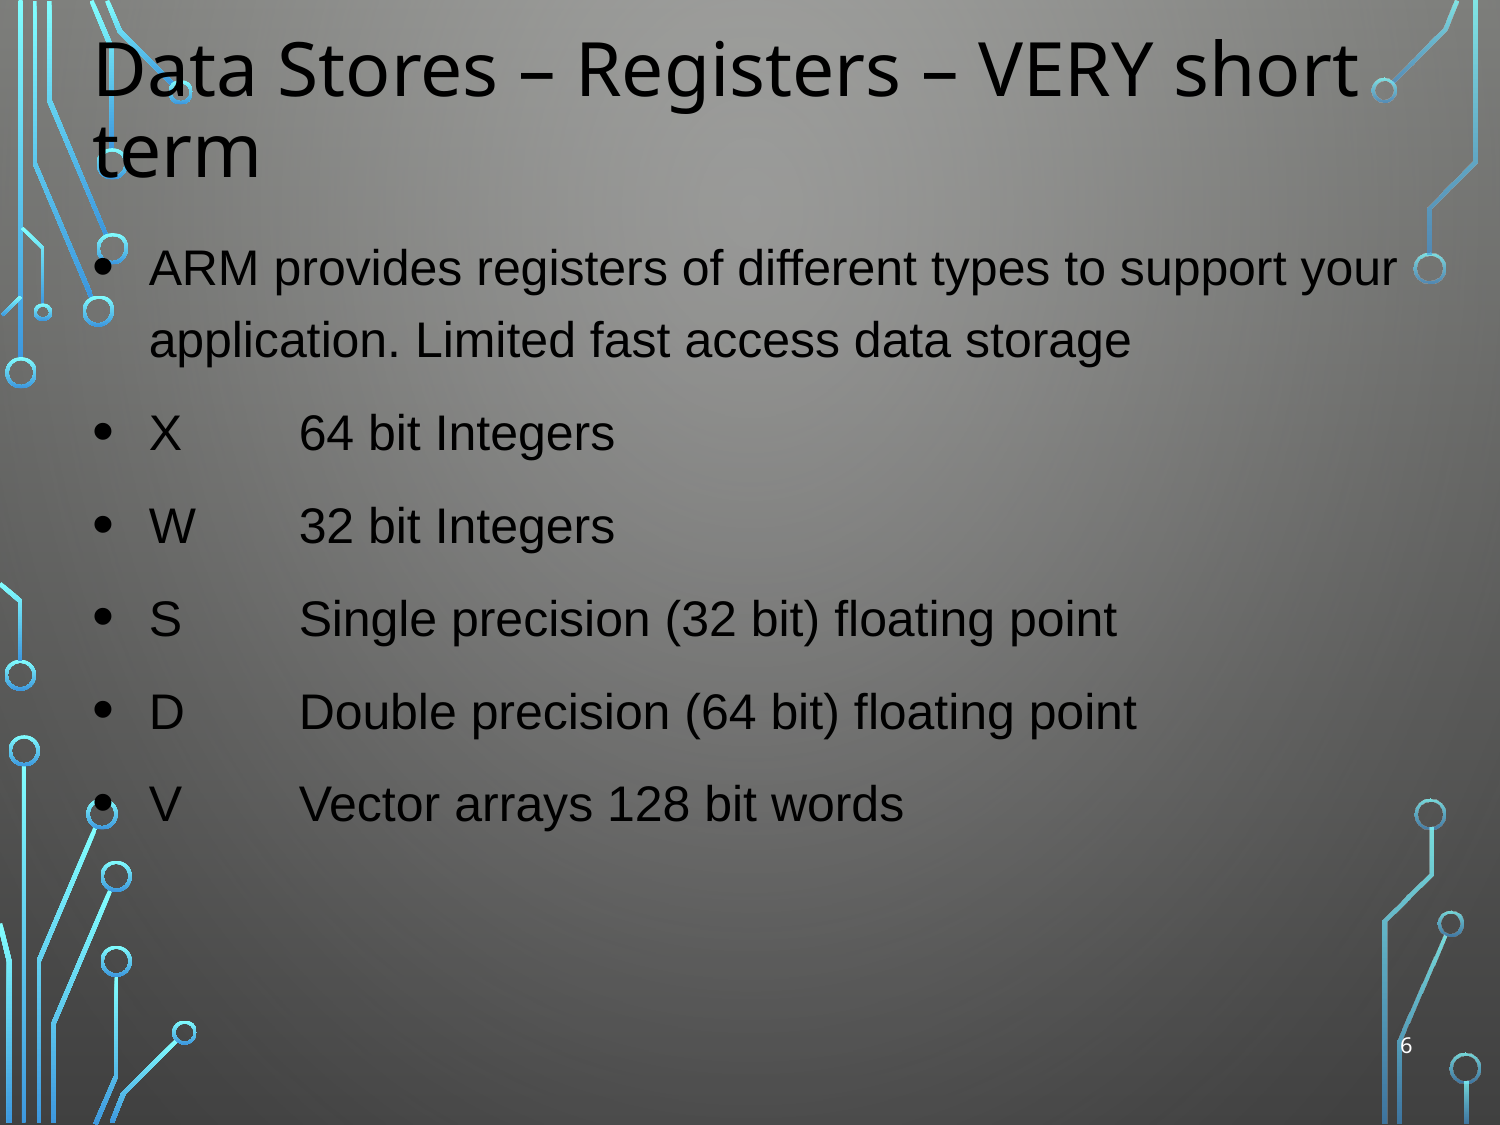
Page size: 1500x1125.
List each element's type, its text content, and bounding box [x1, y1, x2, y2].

list ARM provides registers of different types to support your application. Limited fast access data storage X 64 bit Integers W 32 bit Integers S Single precision (32 bit) floating point D Double precision (64 bit) floating point V Vector arrays 128 bit words [77, 216, 1428, 975]
title Data Stores – Registers – VERY short term [77, 48, 1428, 178]
slide_number 6 [1077, 1016, 1428, 1077]
